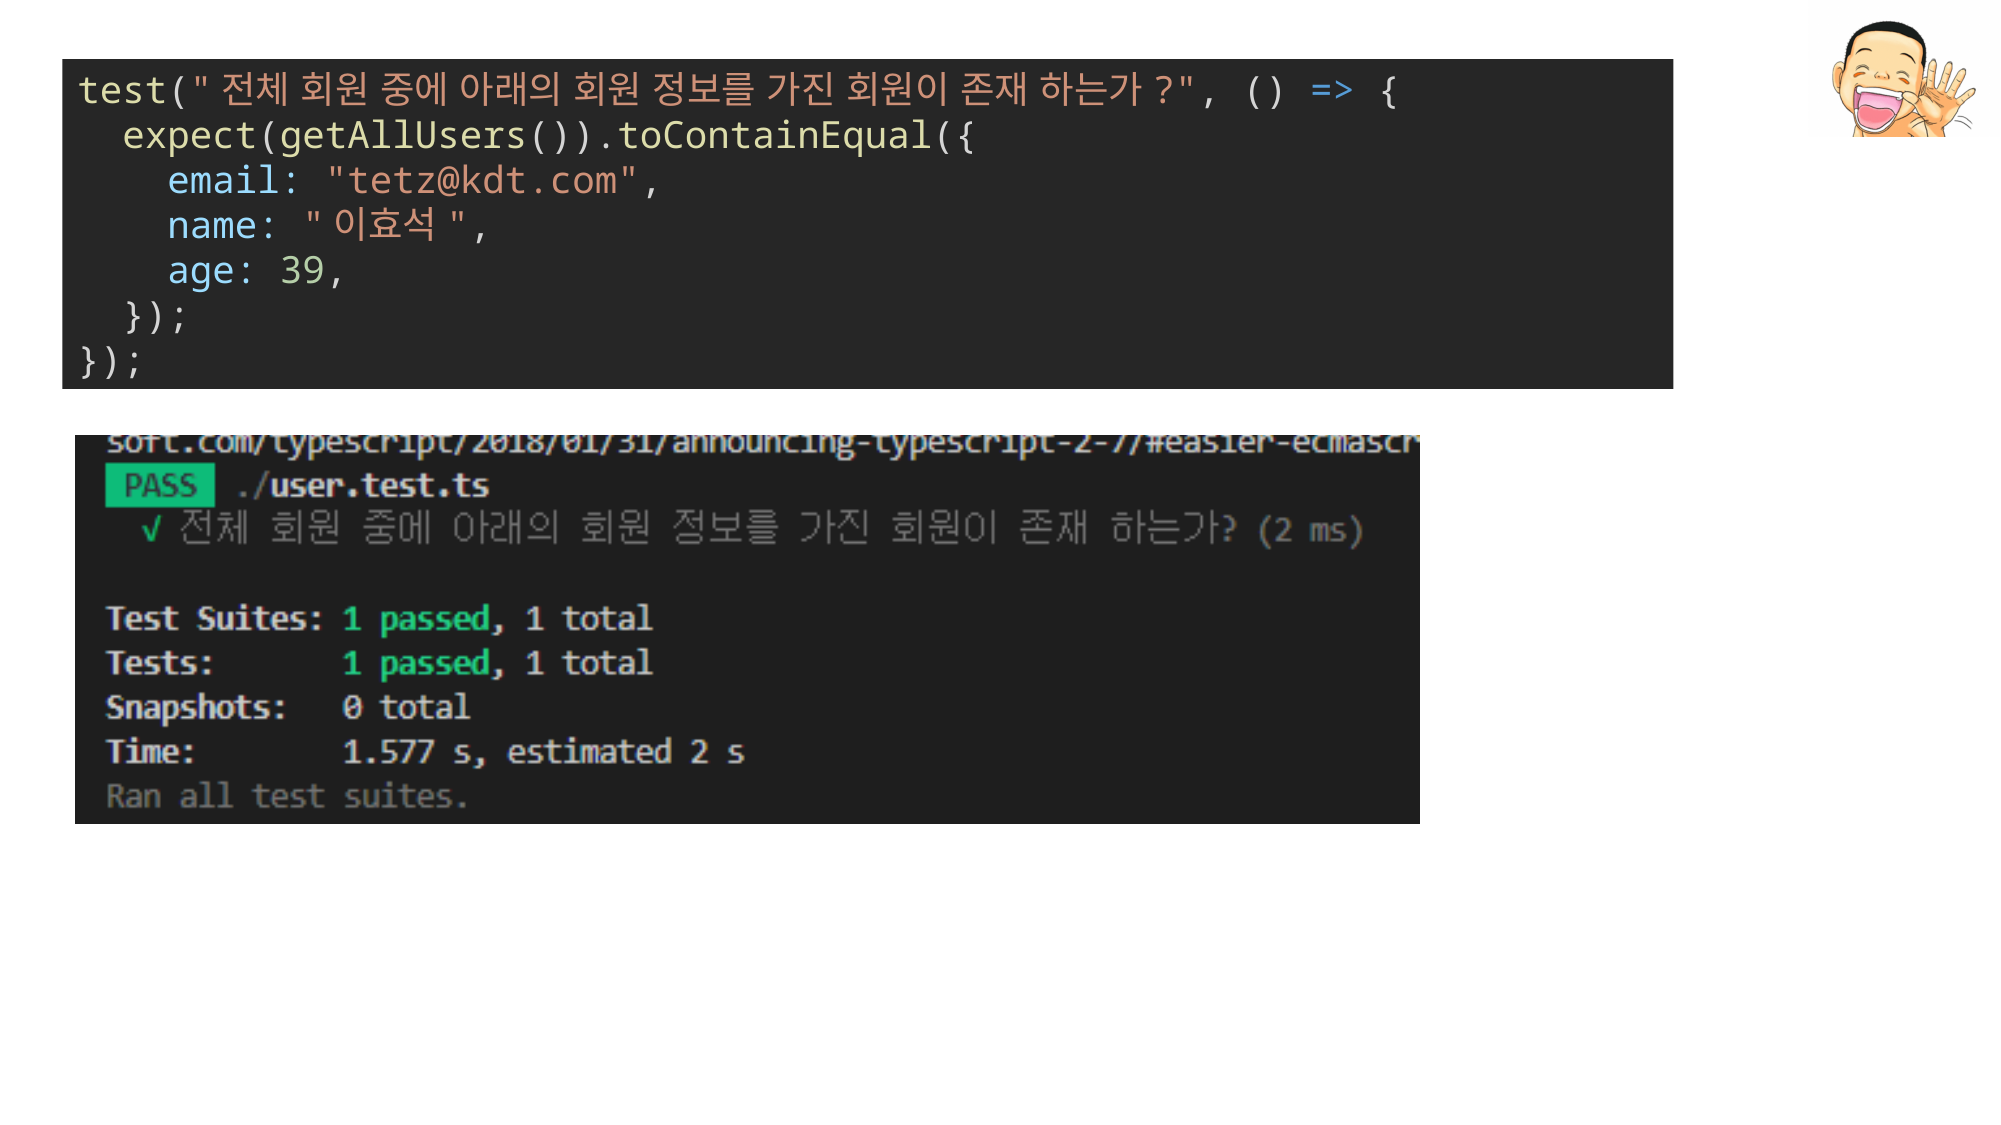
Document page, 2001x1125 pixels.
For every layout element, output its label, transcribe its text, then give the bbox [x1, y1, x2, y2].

text_box test("전체 회원 중에 아래의 회원 정보를 가진 회원이 존재 하는가?", () => { expect(getAllUsers()).toContainEqual({ email: "tetz@kdt.com", name: "이효석", age: 39, }); }); [62, 59, 1674, 389]
picture [1808, 0, 2000, 137]
picture [74, 435, 1420, 824]
